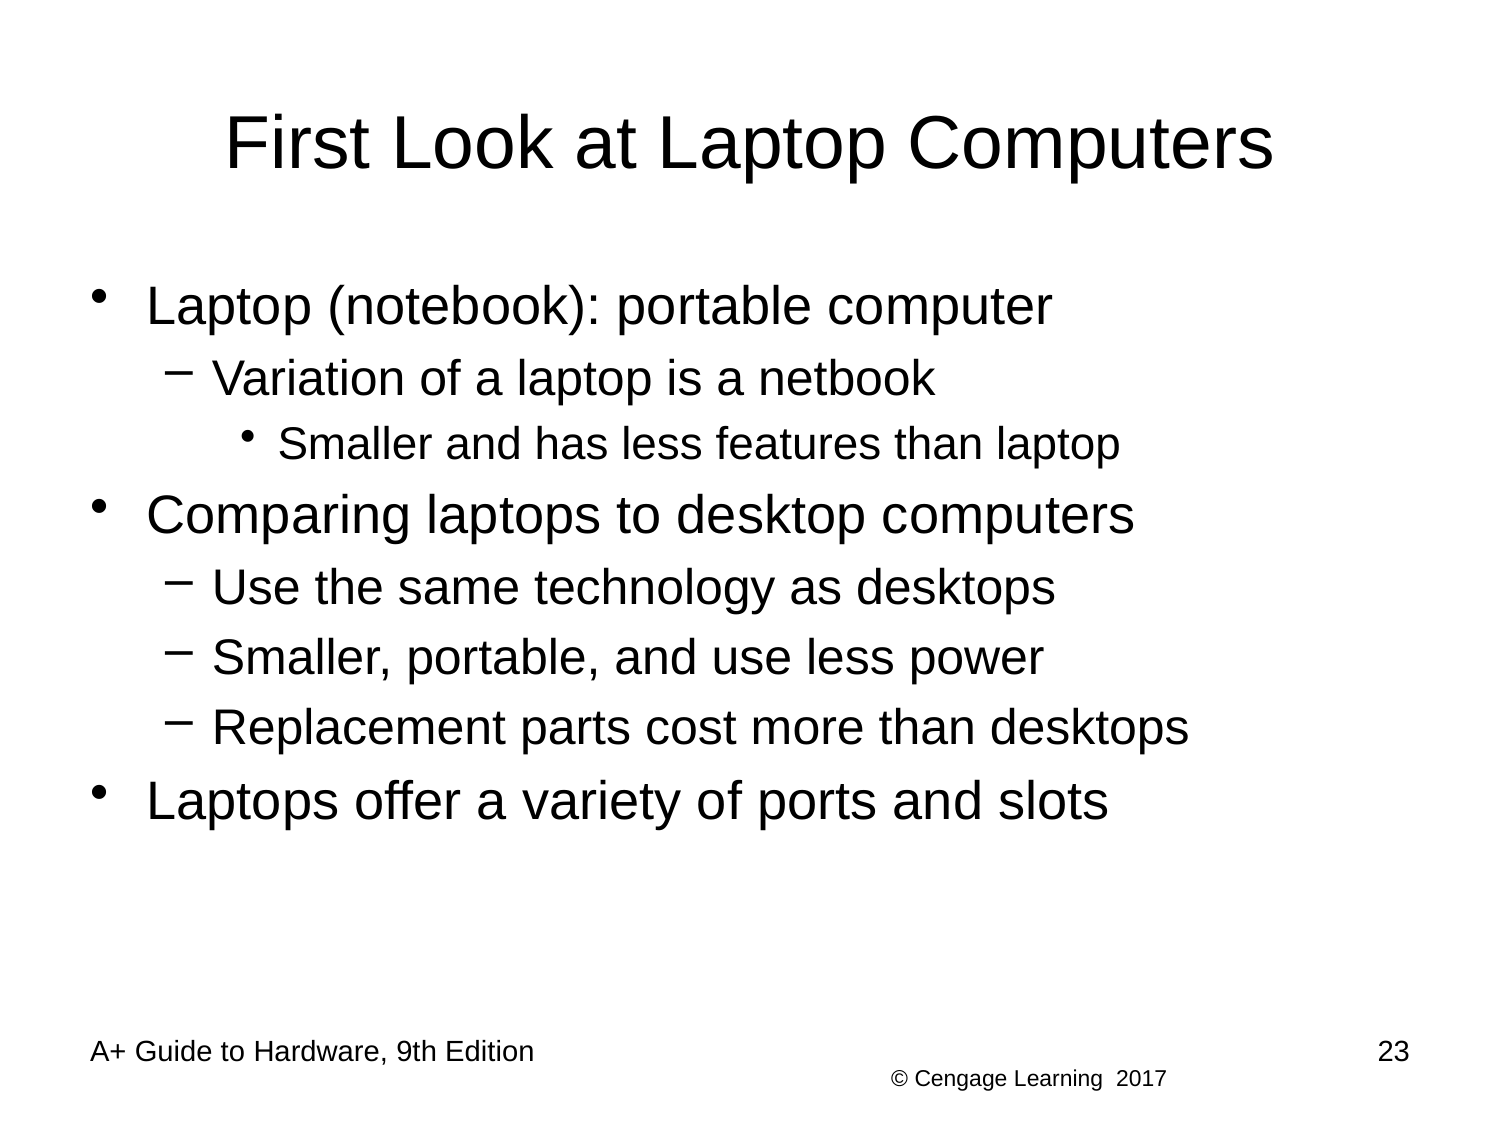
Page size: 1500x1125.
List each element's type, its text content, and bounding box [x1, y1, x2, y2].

title First Look at Laptop Computers [75, 45, 1425, 233]
footer A+ Guide to Hardware, 9th Edition [74, 1024, 588, 1103]
slide_number 23 [1312, 1024, 1426, 1103]
list Laptop (notebook): portable computer Variation of a laptop is a netbook Smaller and has less features than laptop Comparing laptops to desktop computers Use the same technology as desktops Smaller, portable, and use less power Replacement parts cost more than desktops Laptops offer a variety of ports and slots [75, 262, 1425, 1005]
